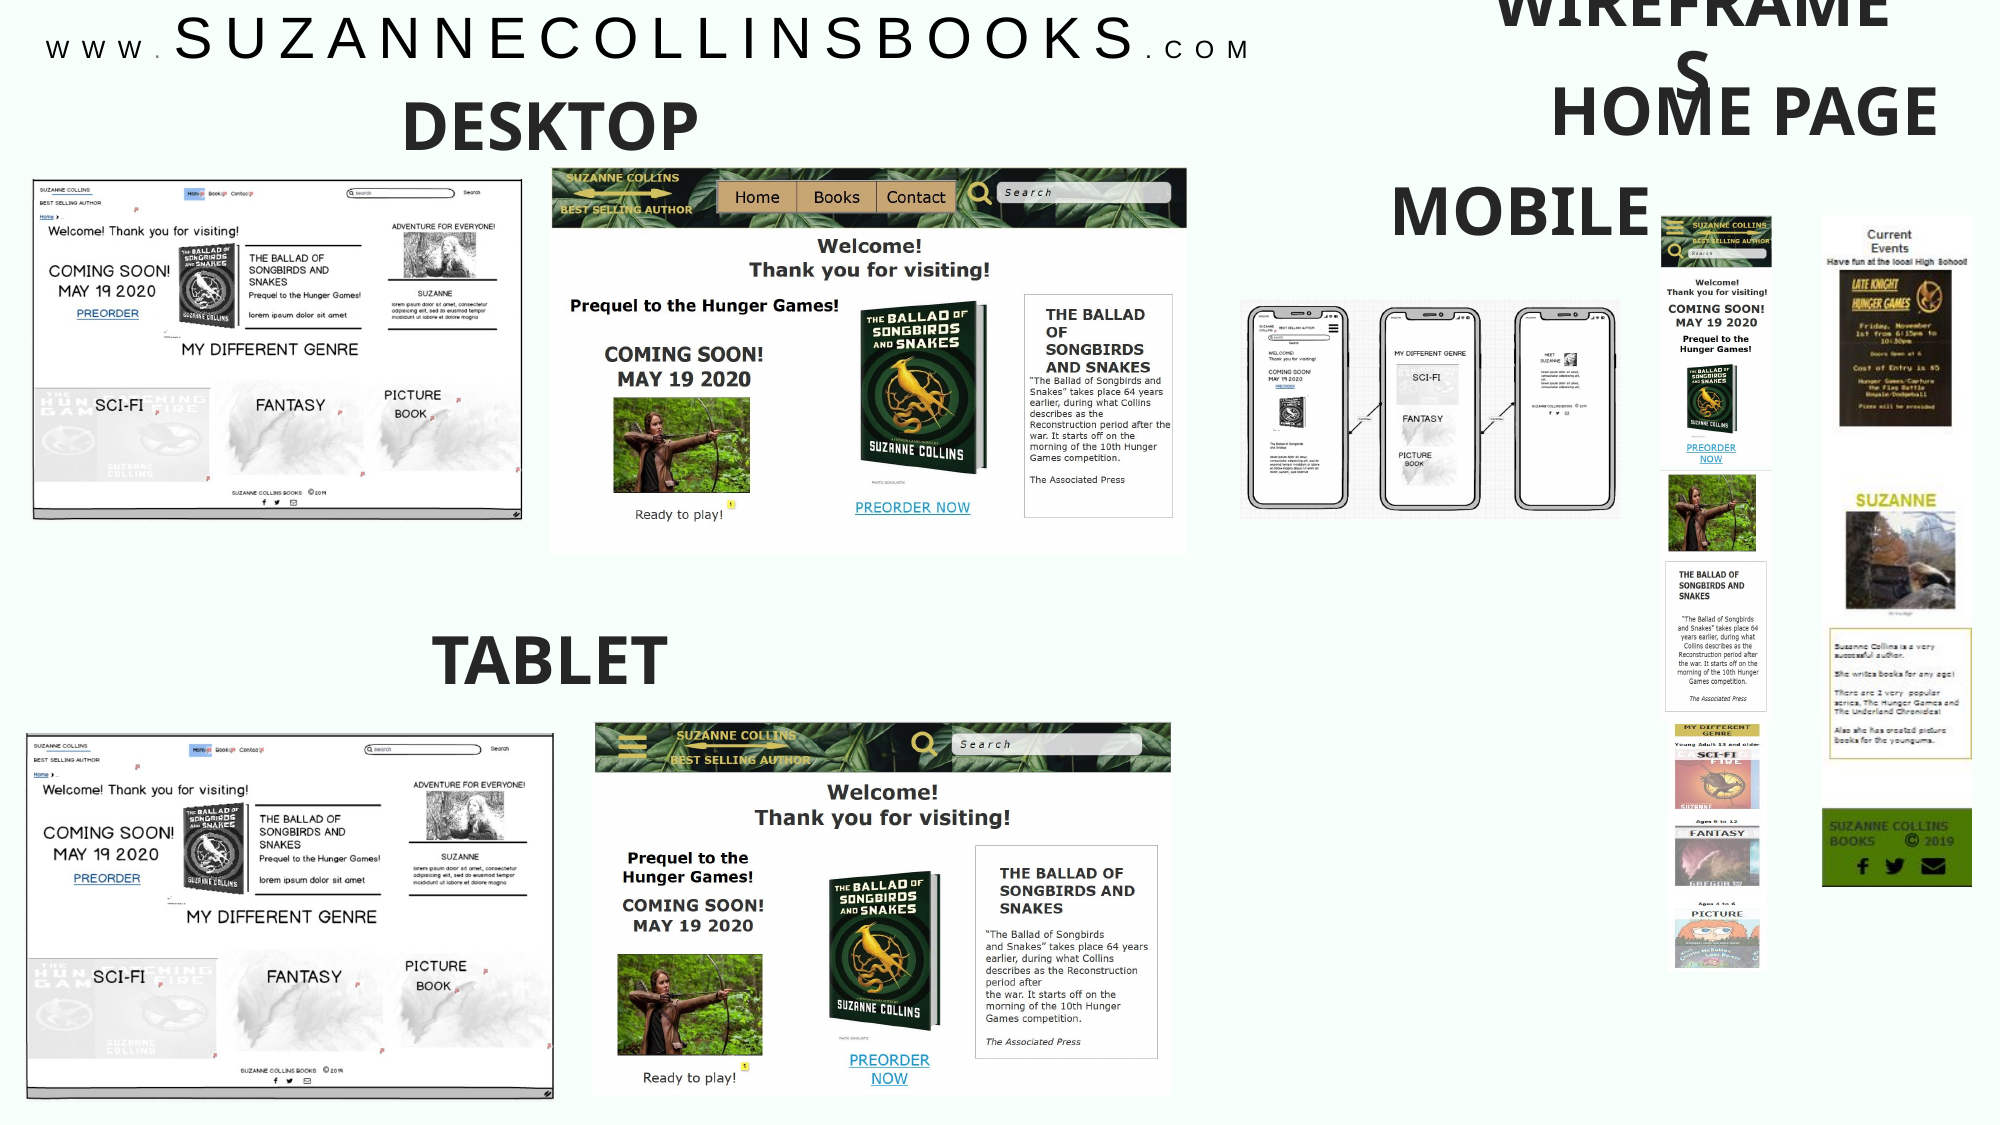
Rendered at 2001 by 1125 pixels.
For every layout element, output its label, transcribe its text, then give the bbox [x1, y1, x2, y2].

picture [1660, 470, 1772, 973]
picture [24, 733, 555, 1102]
picture [593, 721, 1172, 1095]
picture [550, 167, 1187, 554]
picture [1822, 215, 1972, 887]
text_box WIREFRAMES [1477, 0, 1909, 113]
picture [1240, 299, 1621, 519]
text_box HOME PAGE [1538, 76, 1953, 150]
picture [1660, 215, 1772, 466]
text_box MOBILE [1313, 176, 1728, 250]
text_box TABLET [343, 625, 758, 699]
picture [30, 179, 523, 522]
text_box WWW.SUZANNECOLLINSBOOKS.COM [45, 0, 1266, 71]
text_box DESKTOP [312, 90, 789, 164]
